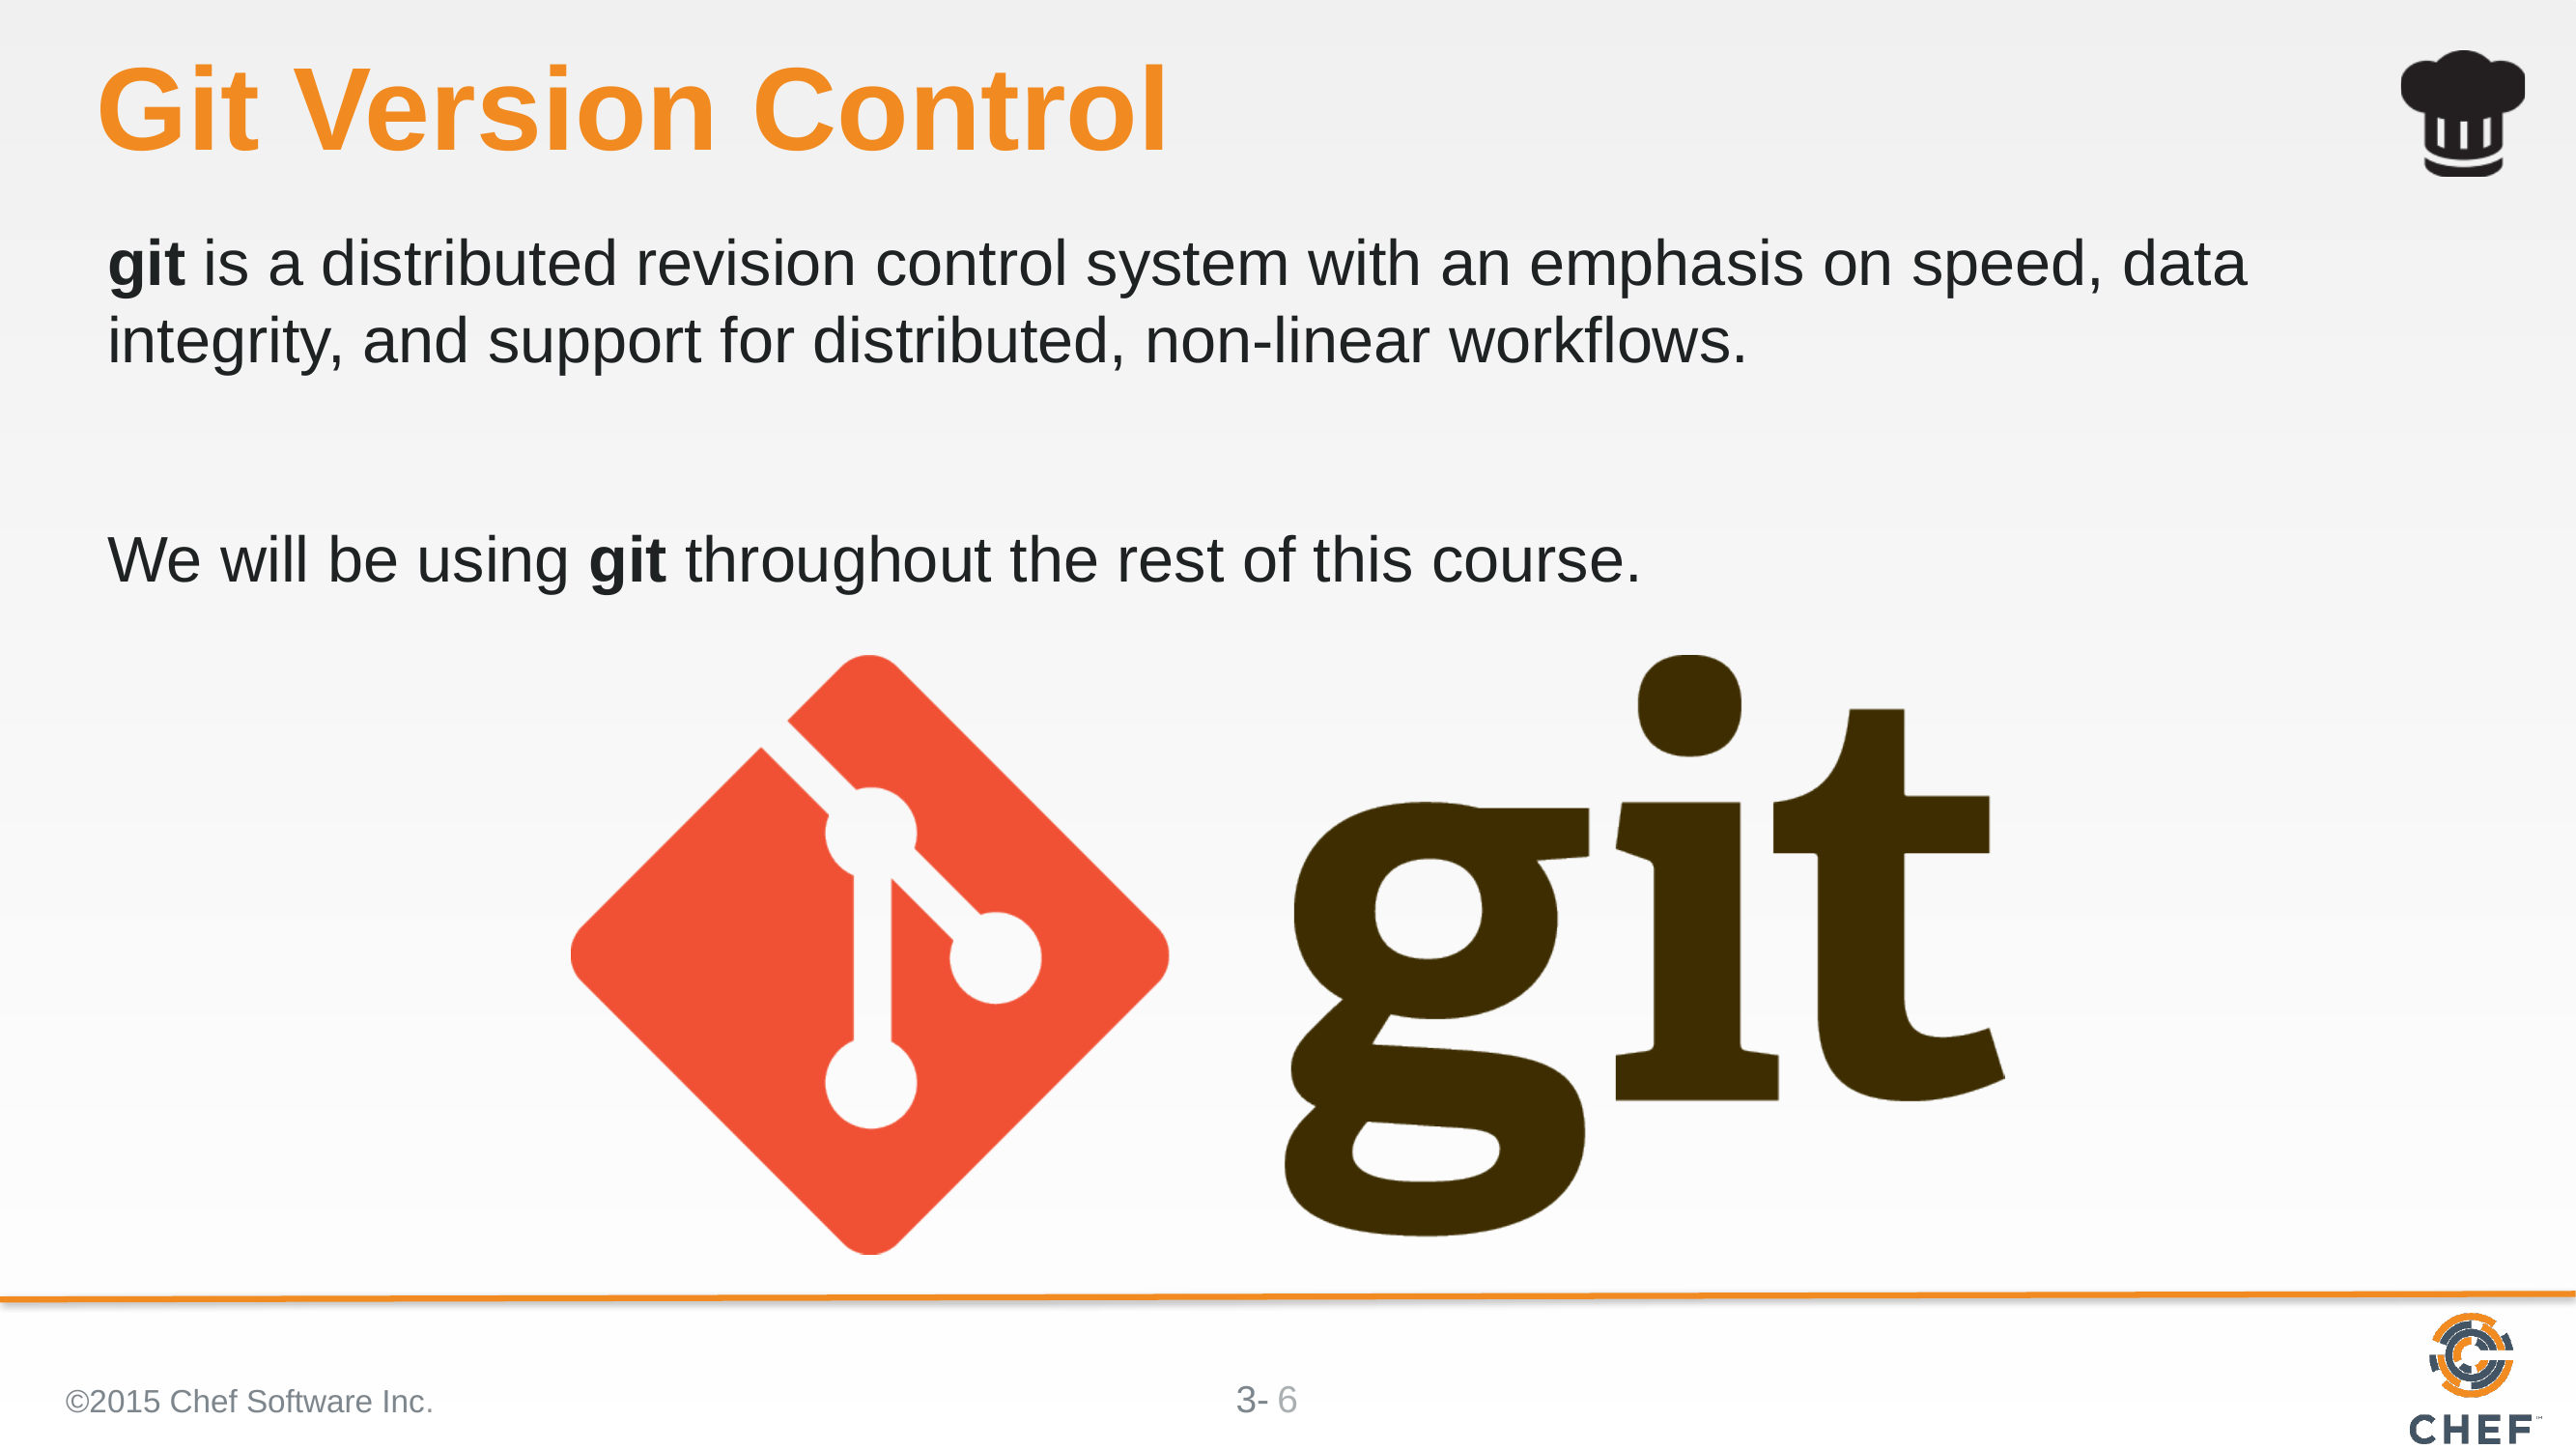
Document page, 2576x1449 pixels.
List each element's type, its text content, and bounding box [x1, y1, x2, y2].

picture [570, 655, 2005, 1255]
slide_number 6 [998, 1359, 1578, 1437]
footer ©2015 Chef Software Inc. [51, 1359, 952, 1440]
title Git Version Control [96, 48, 2463, 180]
list git is a distributed revision control system with an emphasis on speed, data integrity, and support for distributed, non-linear workflows. We will be using git throughout the rest of this course. [107, 221, 2469, 1176]
picture [2399, 1297, 2550, 1449]
